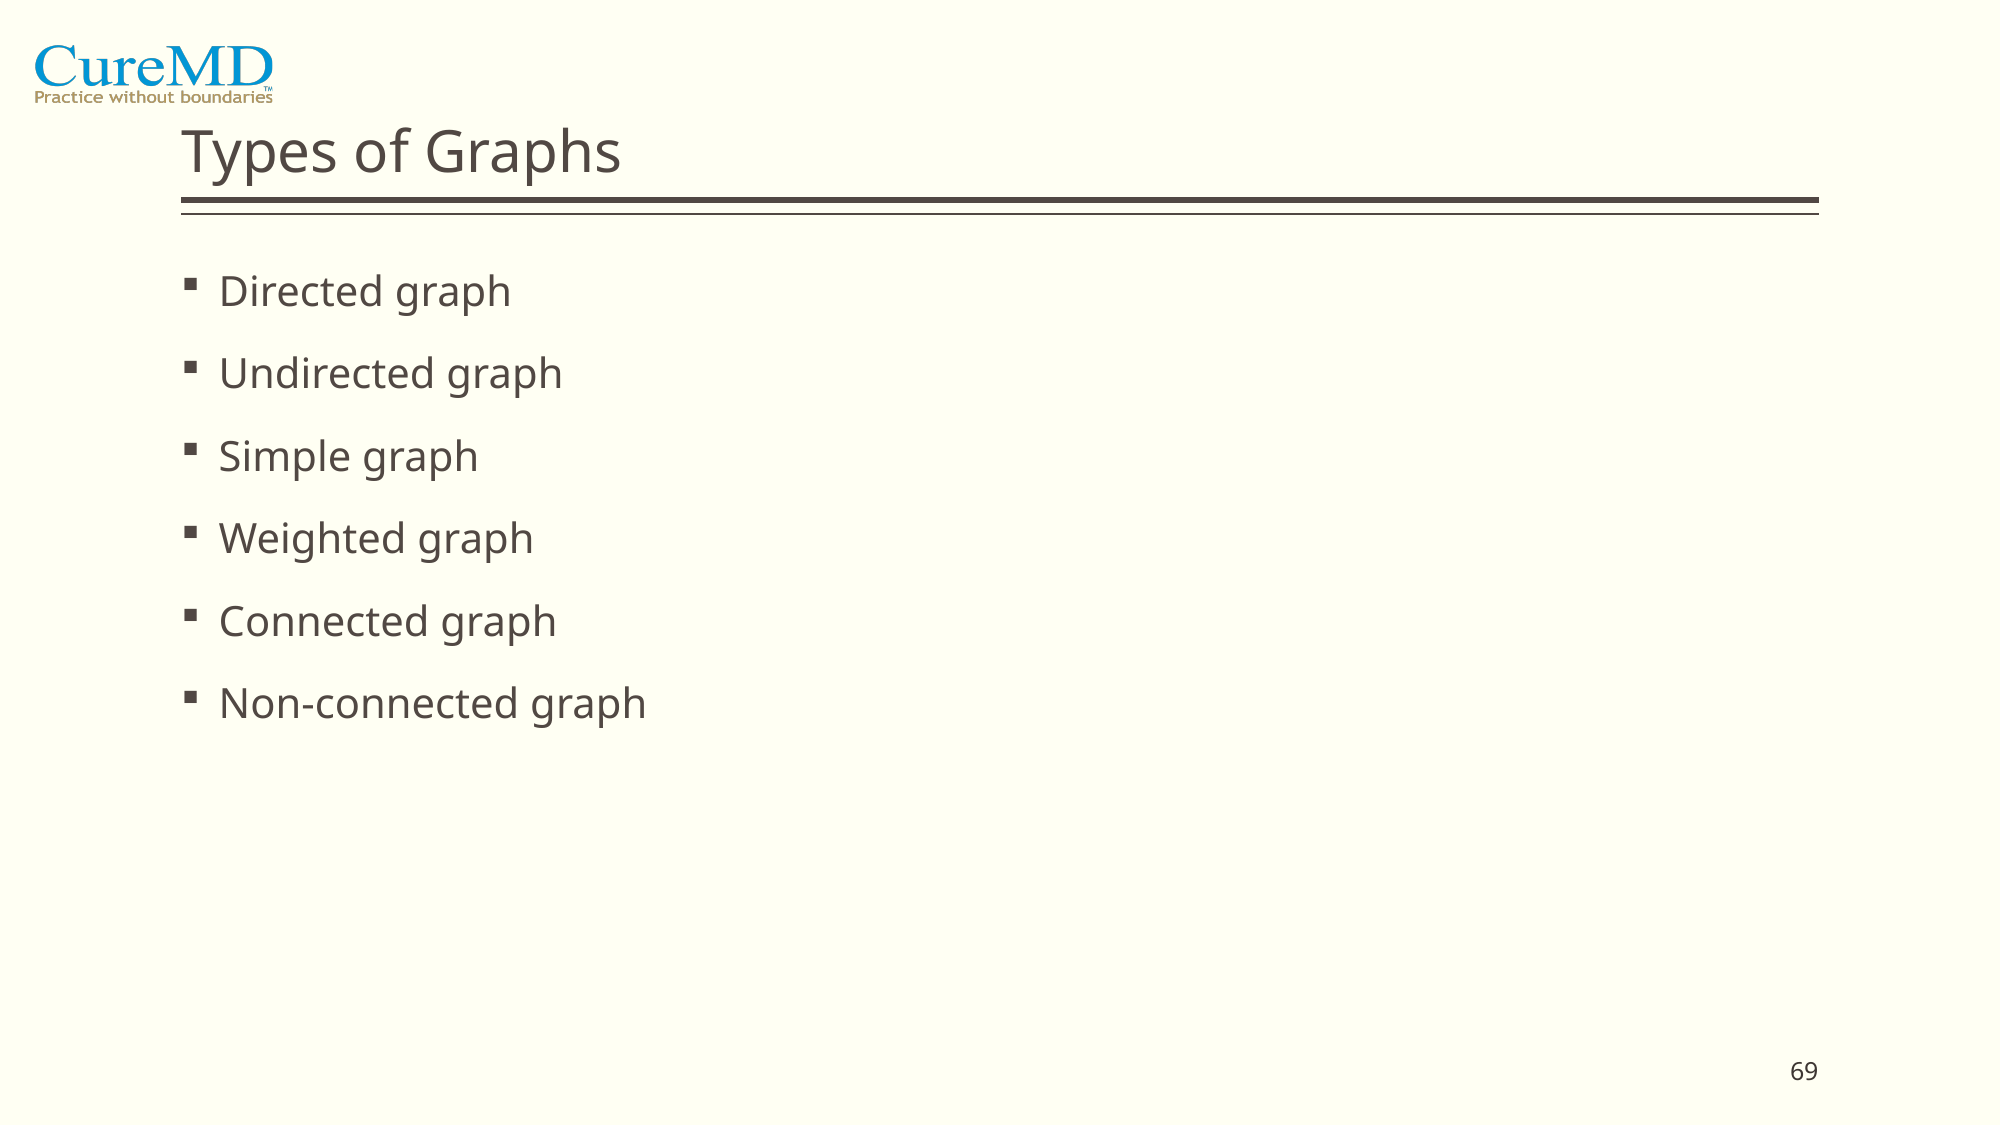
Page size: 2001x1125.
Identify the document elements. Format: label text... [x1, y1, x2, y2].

picture [35, 45, 181, 103]
title Types of Graphs [181, 12, 1819, 193]
slide_number 69 [1518, 1042, 1819, 1103]
picture [35, 45, 51, 60]
list Directed graph Undirected graph Simple graph Weighted graph Connected graph Non-connected graph [181, 262, 1819, 1013]
